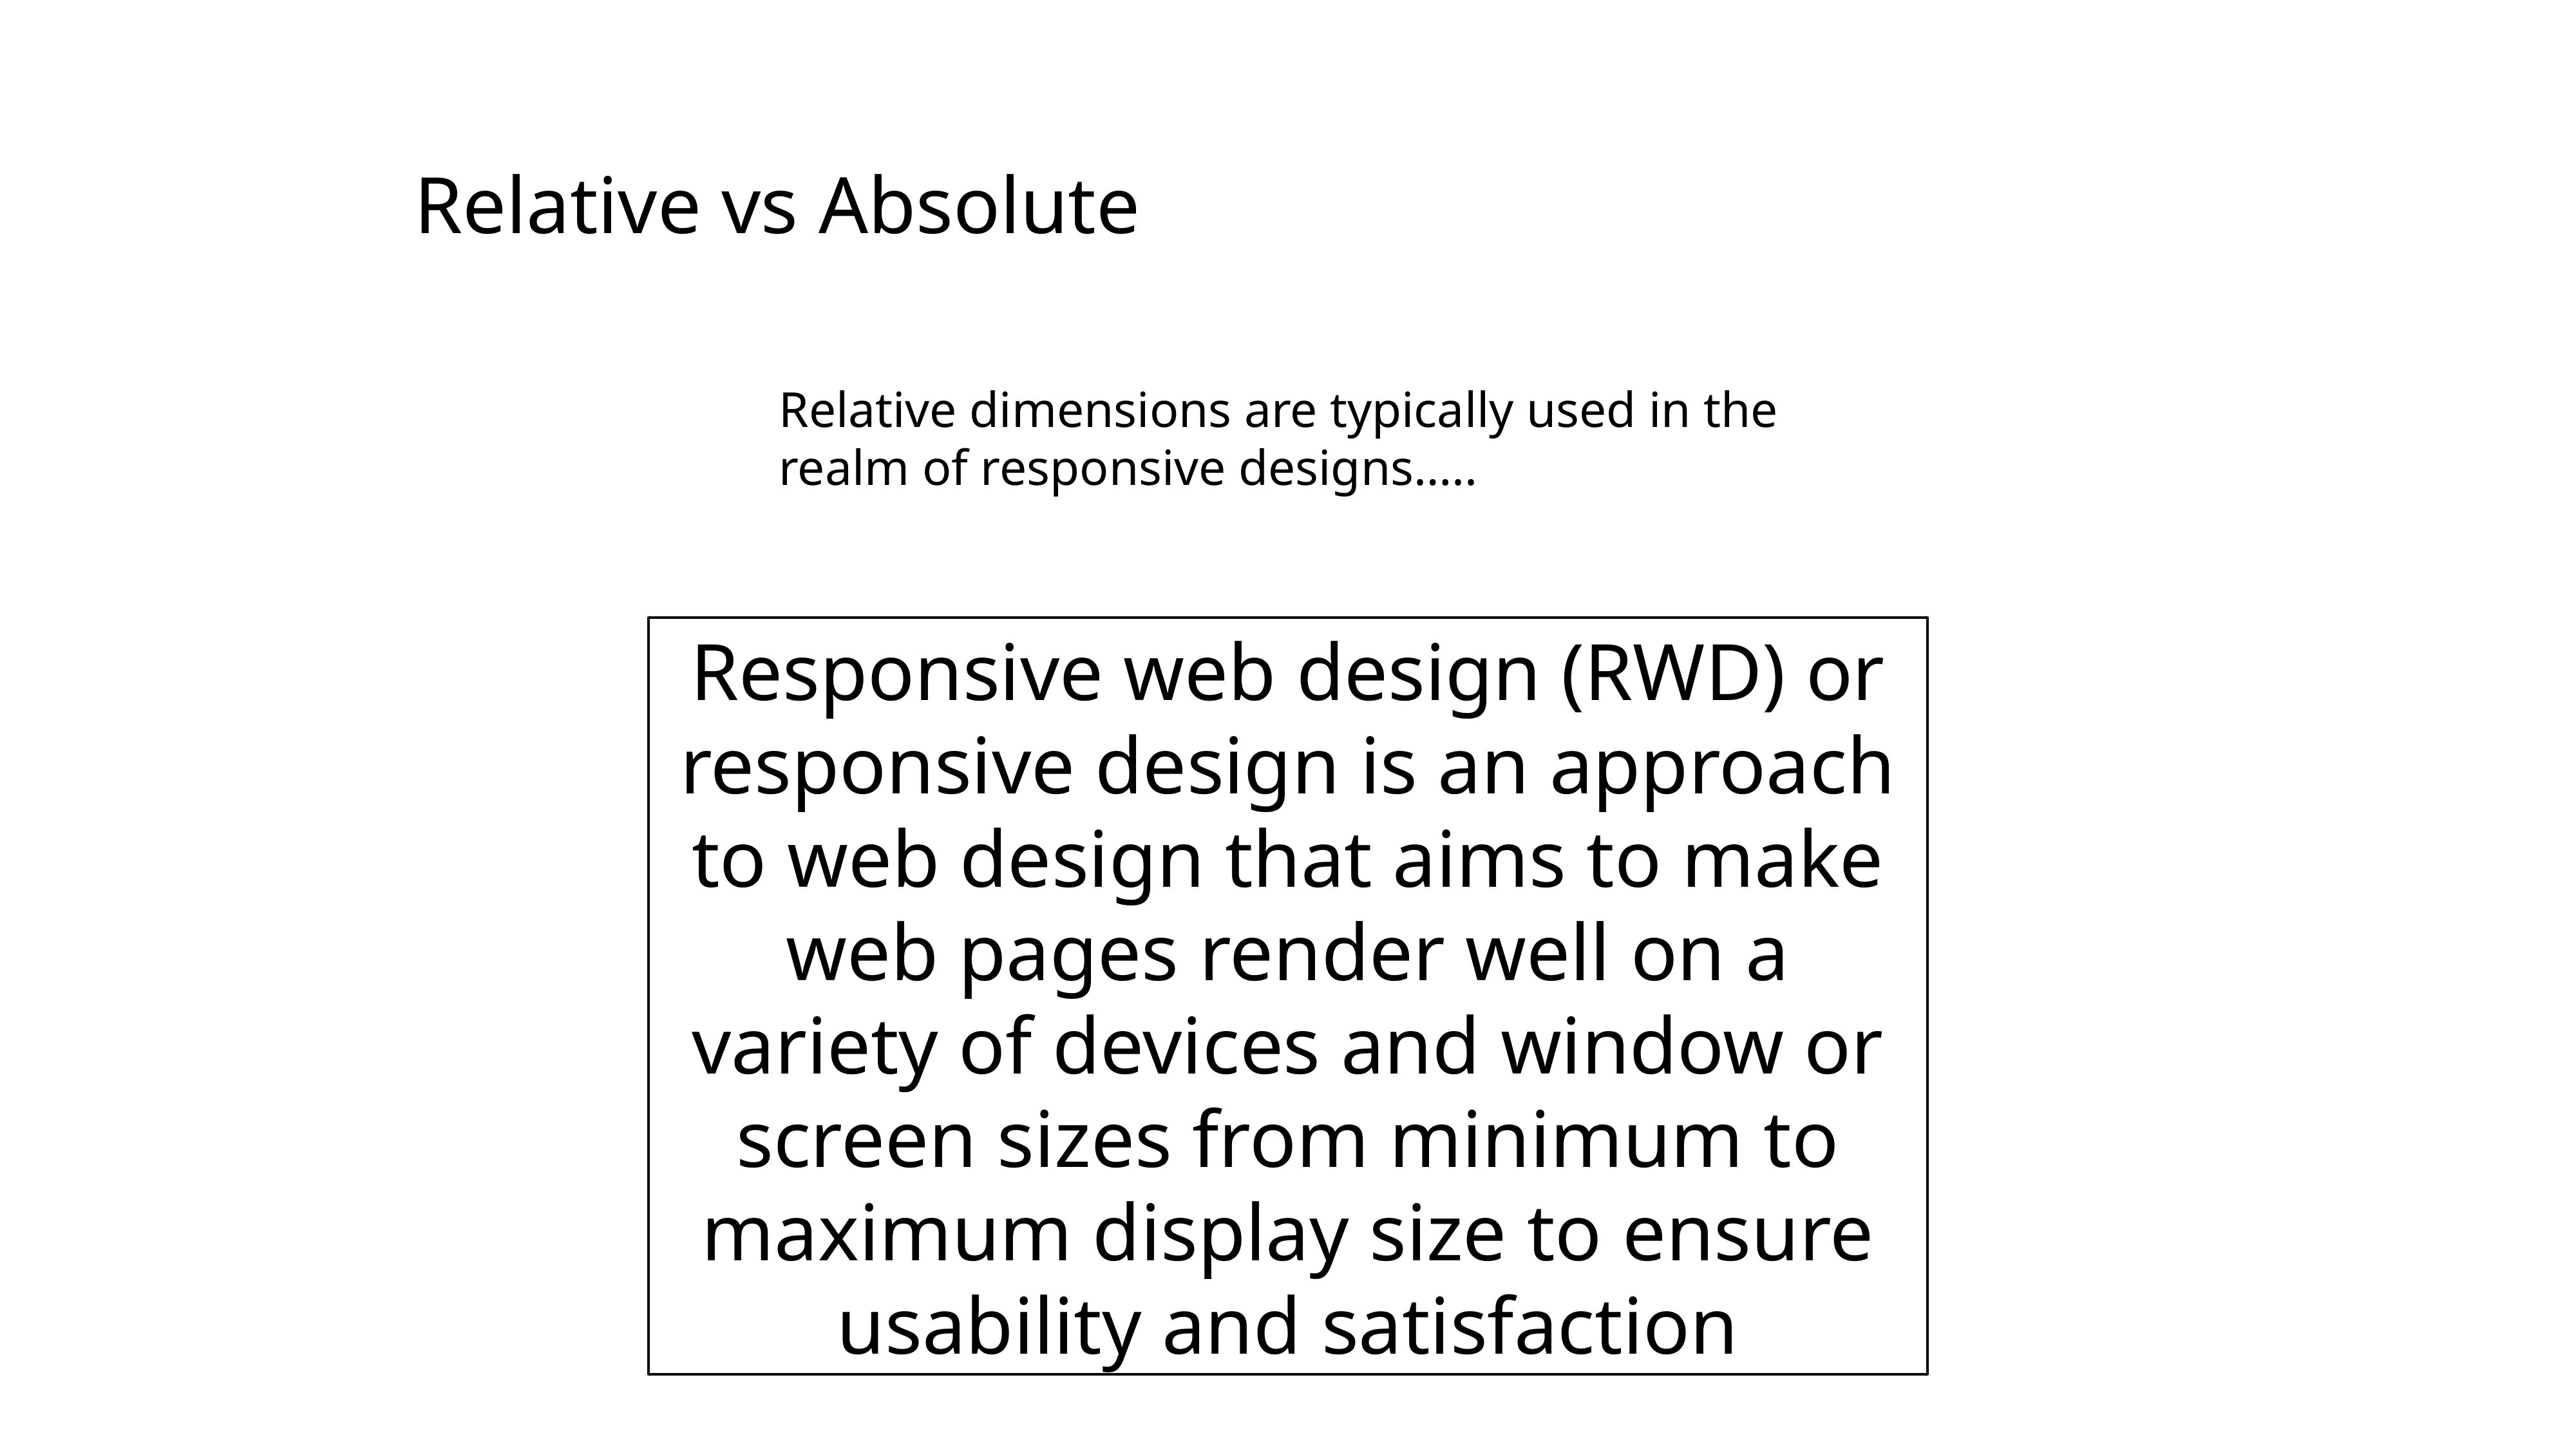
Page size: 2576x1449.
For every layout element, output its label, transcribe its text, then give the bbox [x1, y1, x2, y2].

text_box Relative dimensions are typically used in the realm of responsive designs….. [771, 372, 1805, 503]
title Relative vs Absolute [406, 48, 2170, 257]
text_box Responsive web design (RWD) or responsive design is an approach to web design that aims to make web pages render well on a variety of devices and window or screen sizes from minimum to maximum display size to ensure usability and satisfaction [647, 616, 1929, 1376]
